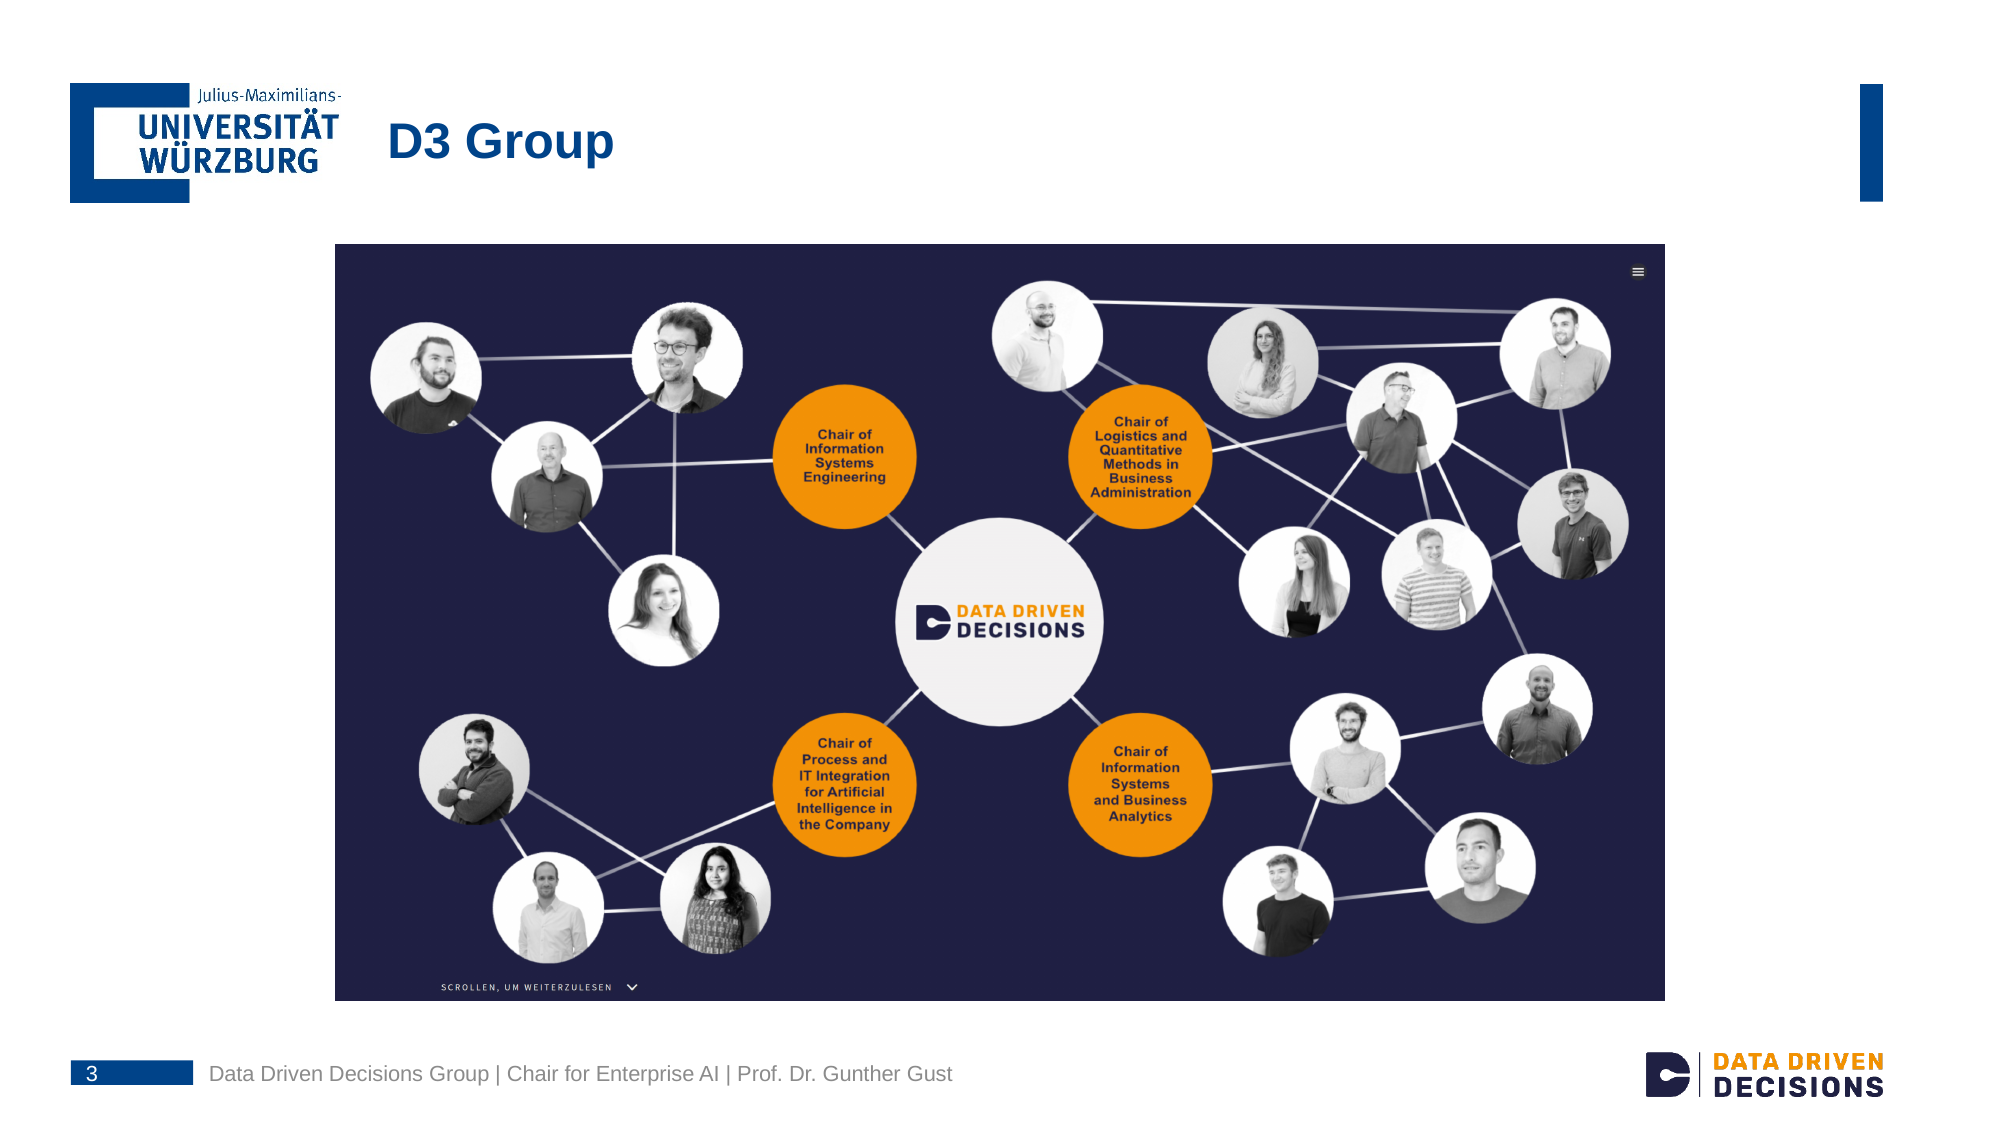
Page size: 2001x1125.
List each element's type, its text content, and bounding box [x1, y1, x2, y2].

picture [1646, 1049, 1883, 1097]
slide_number 3 [70, 1060, 193, 1085]
title D3 Group [372, 84, 1834, 202]
footer Data Driven Decisions Group | Chair for Enterprise AI | Prof. Dr. Gunther Gust [193, 1060, 1338, 1085]
picture [335, 244, 1665, 1001]
picture [70, 83, 341, 203]
